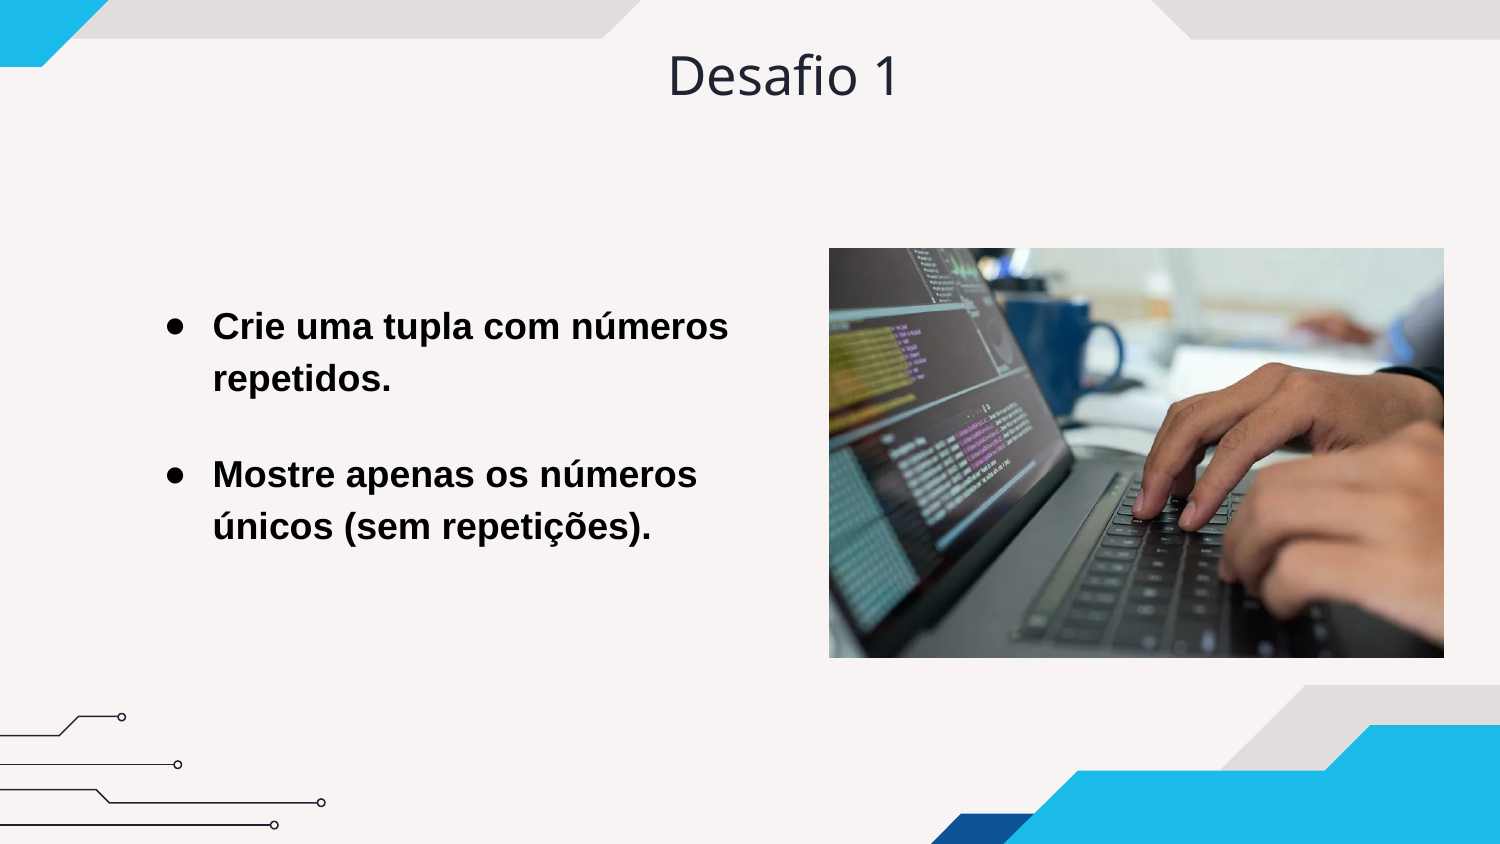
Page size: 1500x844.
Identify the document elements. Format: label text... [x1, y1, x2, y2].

text_box Desafio 1 [410, 26, 1147, 122]
picture [829, 248, 1444, 658]
subtitle Crie uma tupla com números repetidos. Mostre apenas os números únicos (sem repetições). [122, 280, 785, 626]
